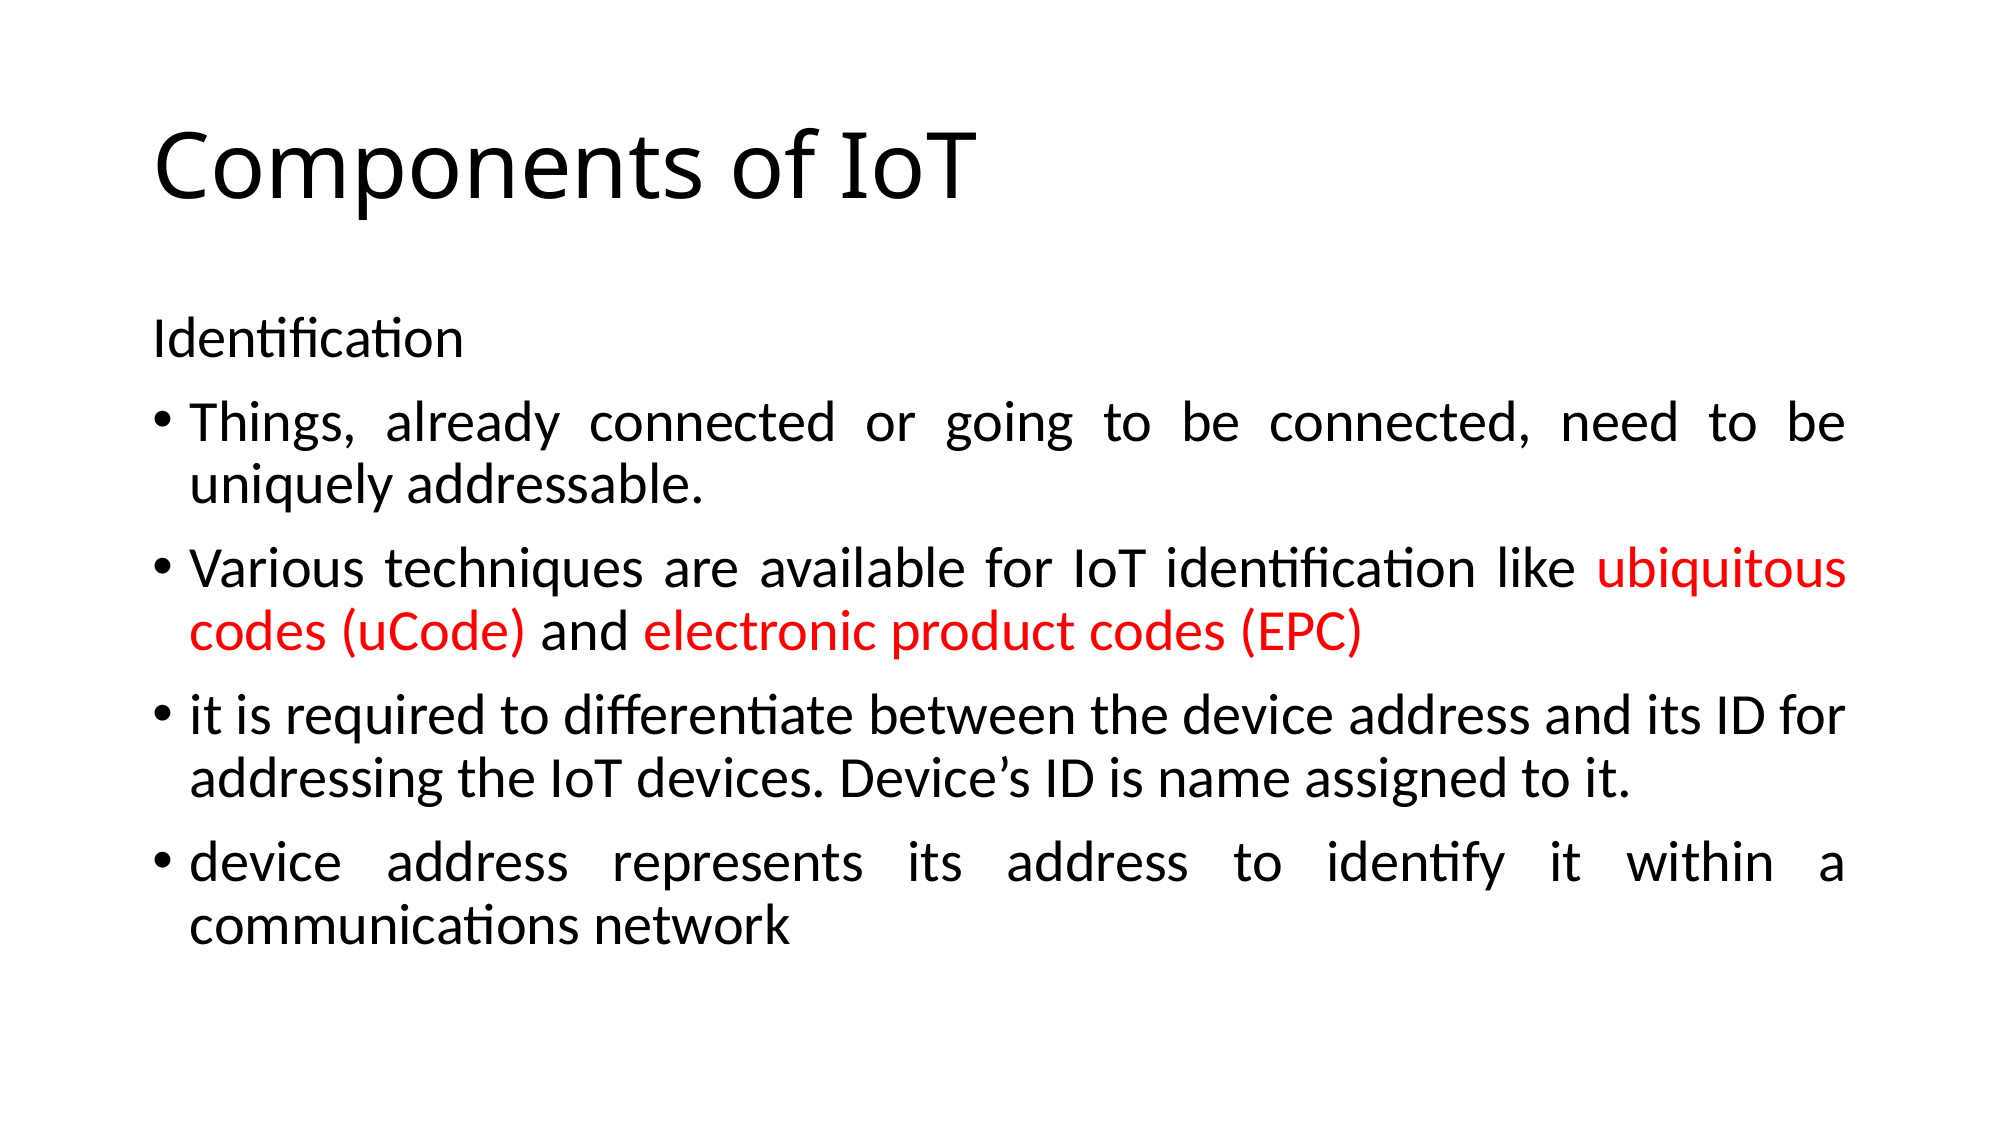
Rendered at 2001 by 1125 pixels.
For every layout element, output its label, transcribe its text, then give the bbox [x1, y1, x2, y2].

title Components of IoT [137, 59, 1863, 278]
list Identification Things, already connected or going to be connected, need to be uniquely addressable. Various techniques are available for IoT identification like ubiquitous codes (uCode) and electronic product codes (EPC) it is required to differentiate between the device address and its ID for addressing the IoT devices. Device’s ID is name assigned to it. device address represents its address to identify it within a communications network [137, 299, 1863, 1014]
